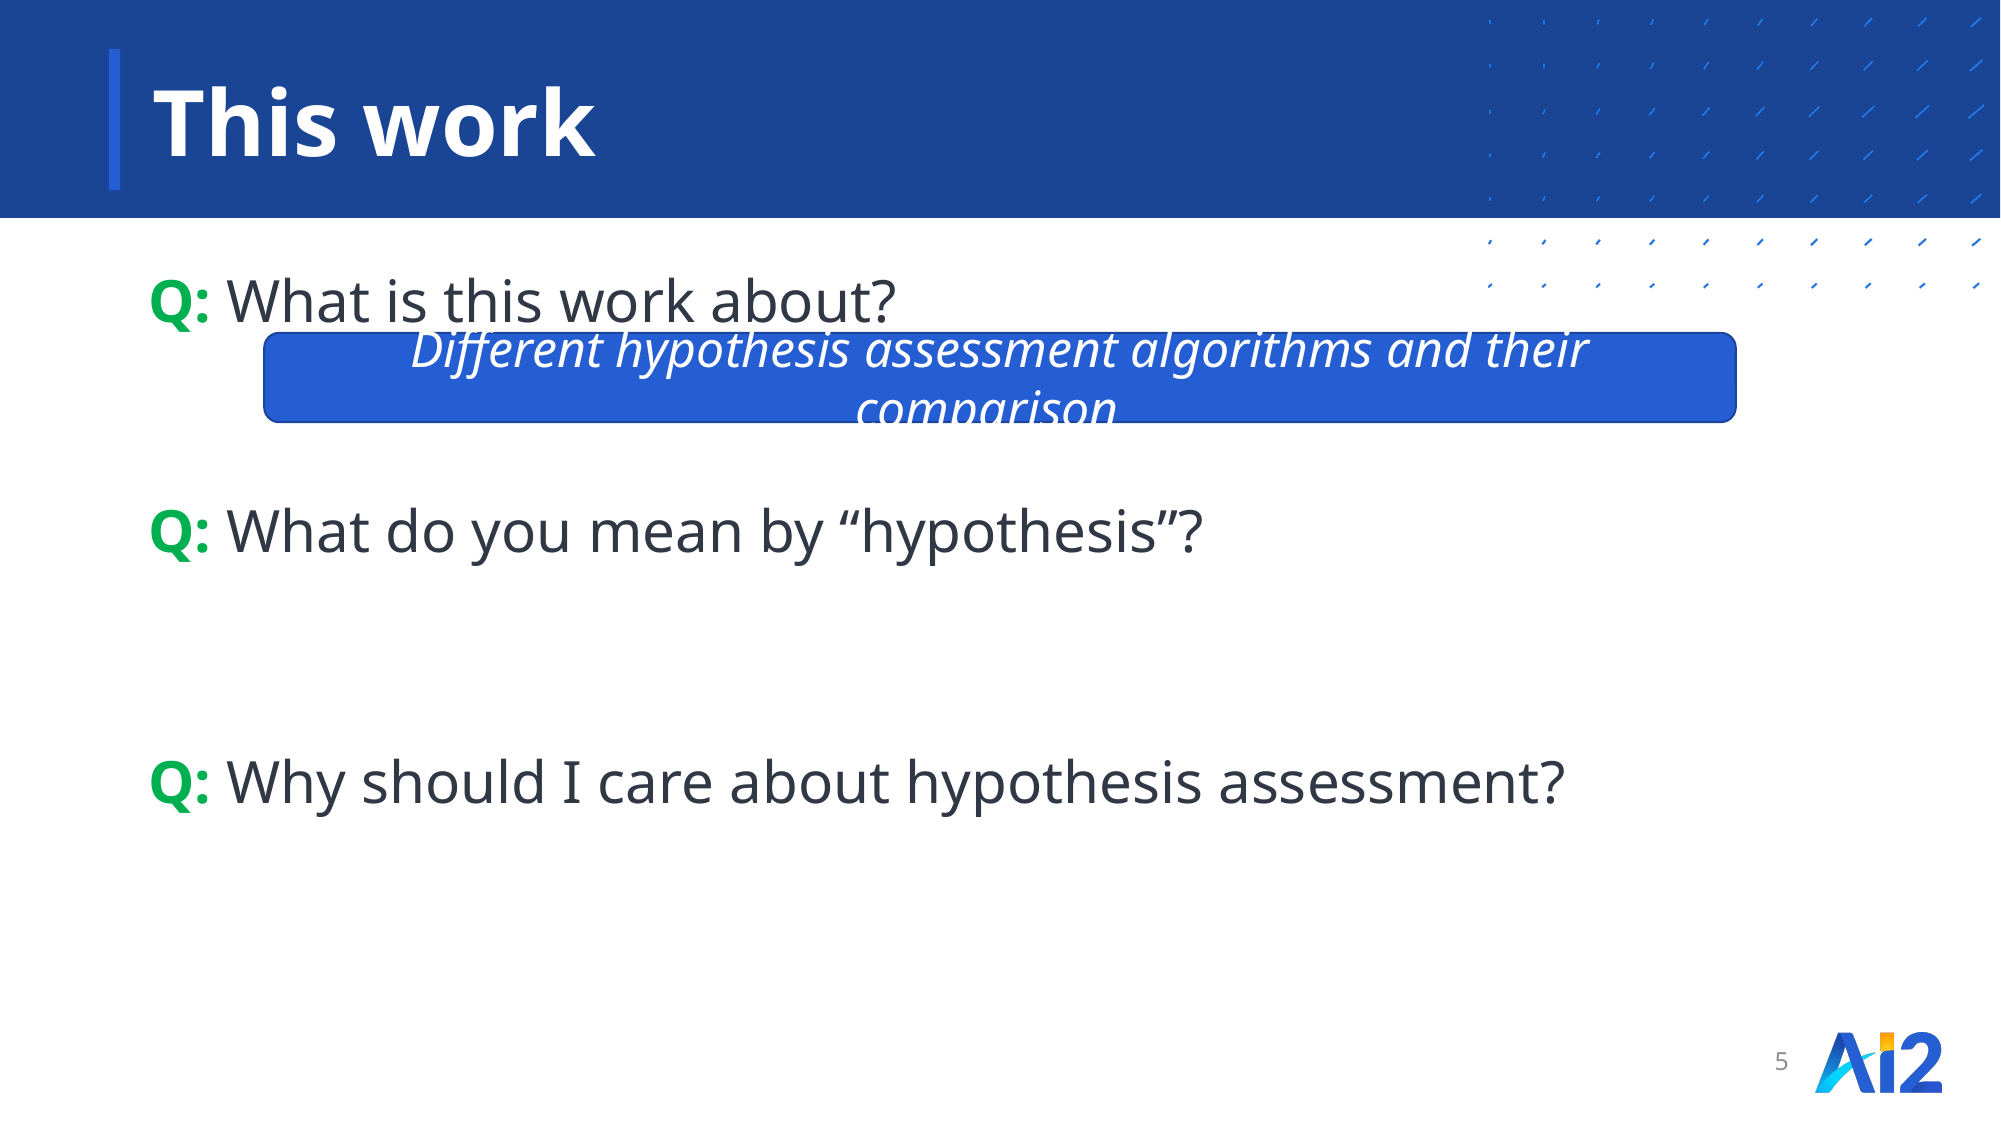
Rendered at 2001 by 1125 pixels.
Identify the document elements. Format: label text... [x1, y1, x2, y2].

picture [1815, 1032, 1942, 1093]
slide_number 5 [1716, 1032, 1804, 1093]
list Q: What is this work about? Q: What do you mean by “hypothesis”? Q: Why should I care about hypothesis assessment? [133, 265, 1859, 979]
picture [1487, 0, 2000, 289]
text_box Different hypothesis assessment algorithms and their comparison [263, 331, 1737, 424]
title This work [137, 47, 1863, 206]
